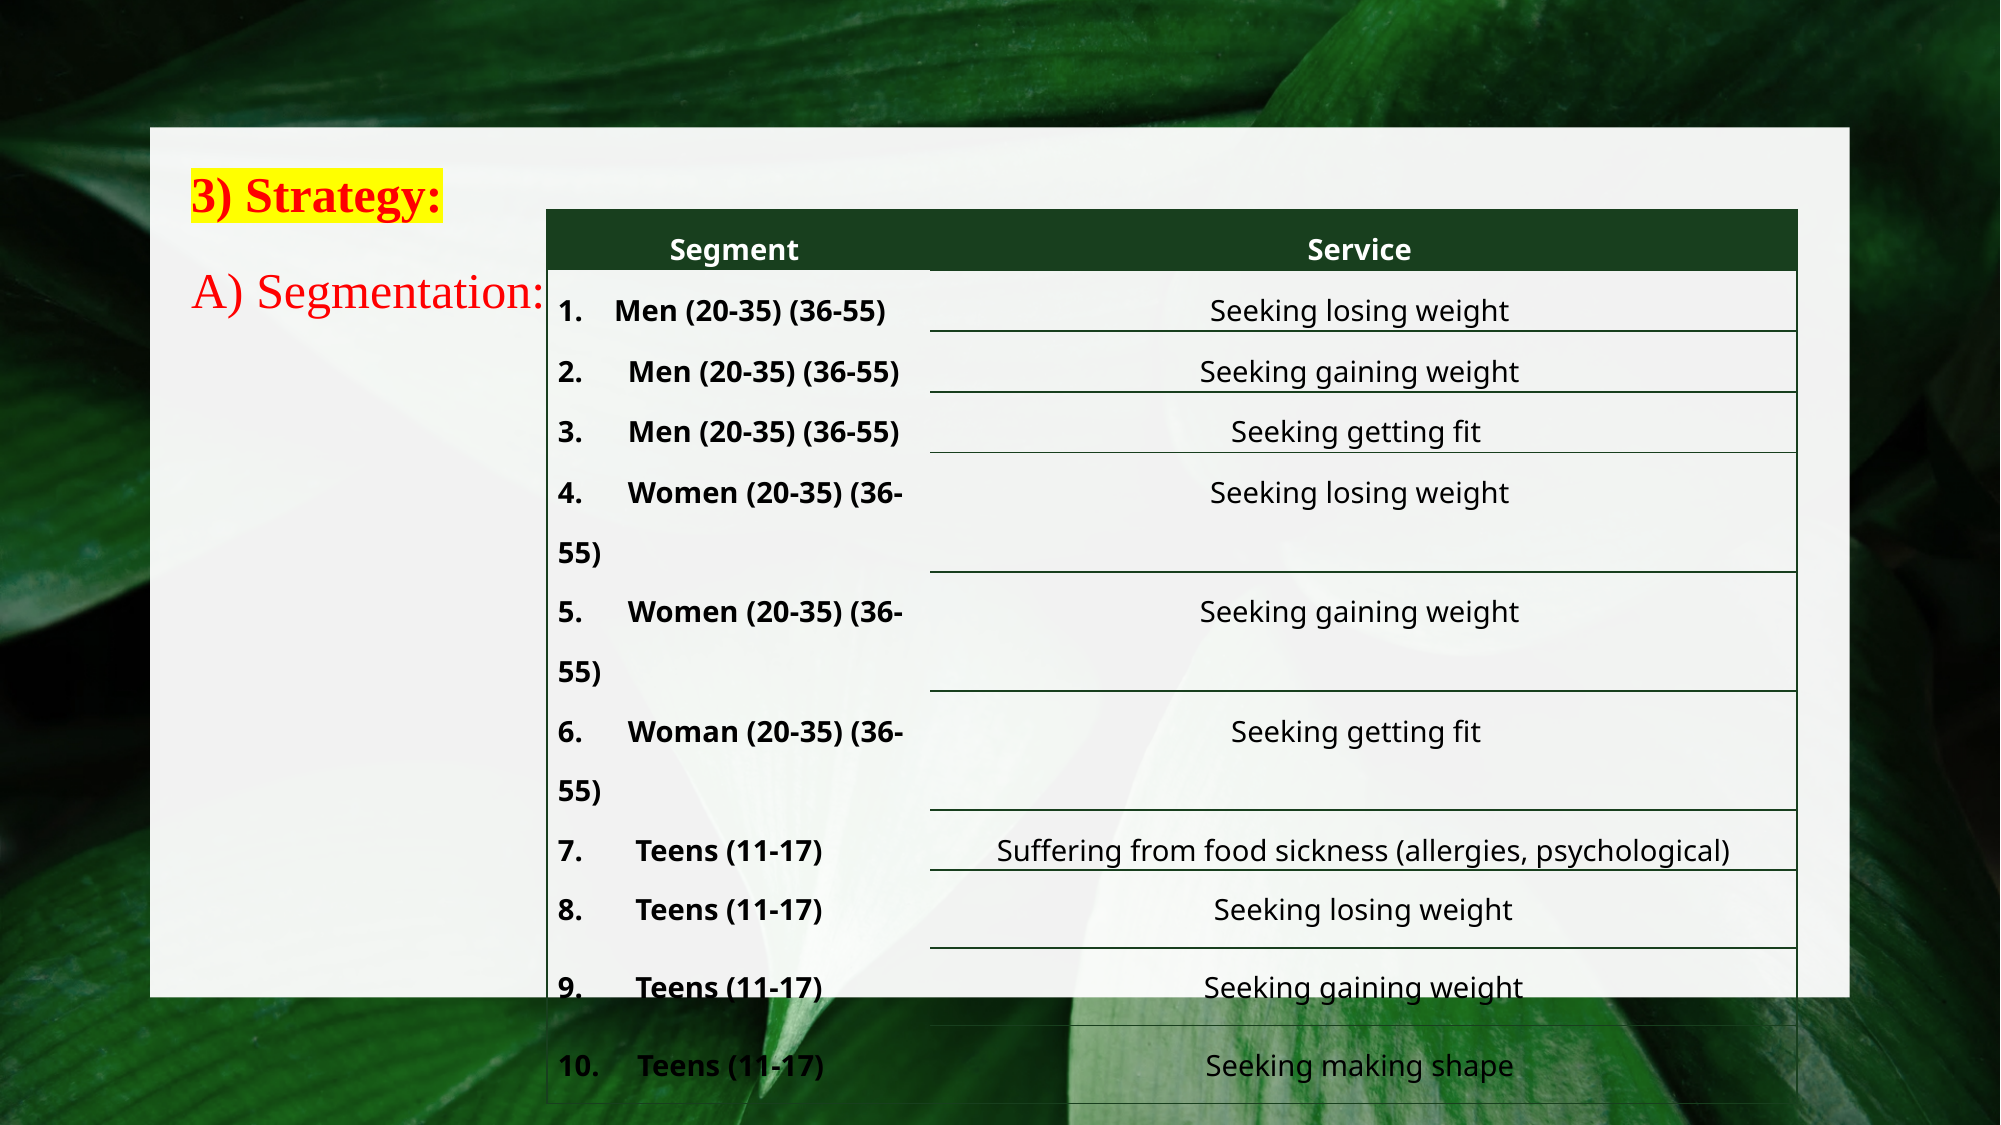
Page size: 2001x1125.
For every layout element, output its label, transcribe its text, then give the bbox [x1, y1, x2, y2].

table_cell Seeking gaining weight [930, 949, 1796, 1025]
table_header Segment [548, 211, 930, 270]
table_cell 3. Men (20-35) (36-55) [548, 392, 930, 452]
table_header Service [930, 211, 1796, 269]
table_cell Seeking losing weight [930, 871, 1796, 947]
table_cell 8. Teens (11-17) [548, 870, 930, 948]
list 3) Strategy: A) Segmentation: [176, 161, 1823, 952]
table_cell Seeking gaining weight [930, 332, 1796, 391]
table_cell Seeking losing weight [930, 271, 1796, 330]
table_cell 6. Woman (20-35) (36-55) [548, 691, 930, 810]
table_cell 2. Men (20-35) (36-55) [548, 331, 930, 392]
table_cell Men (20-35) (36-55) [548, 270, 930, 331]
table_cell 7. Teens (11-17) [548, 810, 930, 870]
table_cell 9. Teens (11-17) [548, 948, 930, 1026]
table_cell Seeking losing weight [930, 453, 1796, 571]
picture [0, 0, 2000, 1125]
table_cell Suffering from food sickness (allergies, psychological) [930, 811, 1796, 869]
table_cell Seeking getting fit [930, 393, 1796, 452]
table_cell 10. Teens (11-17) [548, 1026, 930, 1103]
table_cell Seeking getting fit [930, 692, 1796, 809]
table_cell 4. Women (20-35) (36-55) [548, 452, 930, 572]
table_cell Seeking making shape [930, 1026, 1796, 1103]
table_cell 5. Women (20-35) (36-55) [548, 572, 930, 691]
table_cell Seeking gaining weight [930, 573, 1796, 690]
